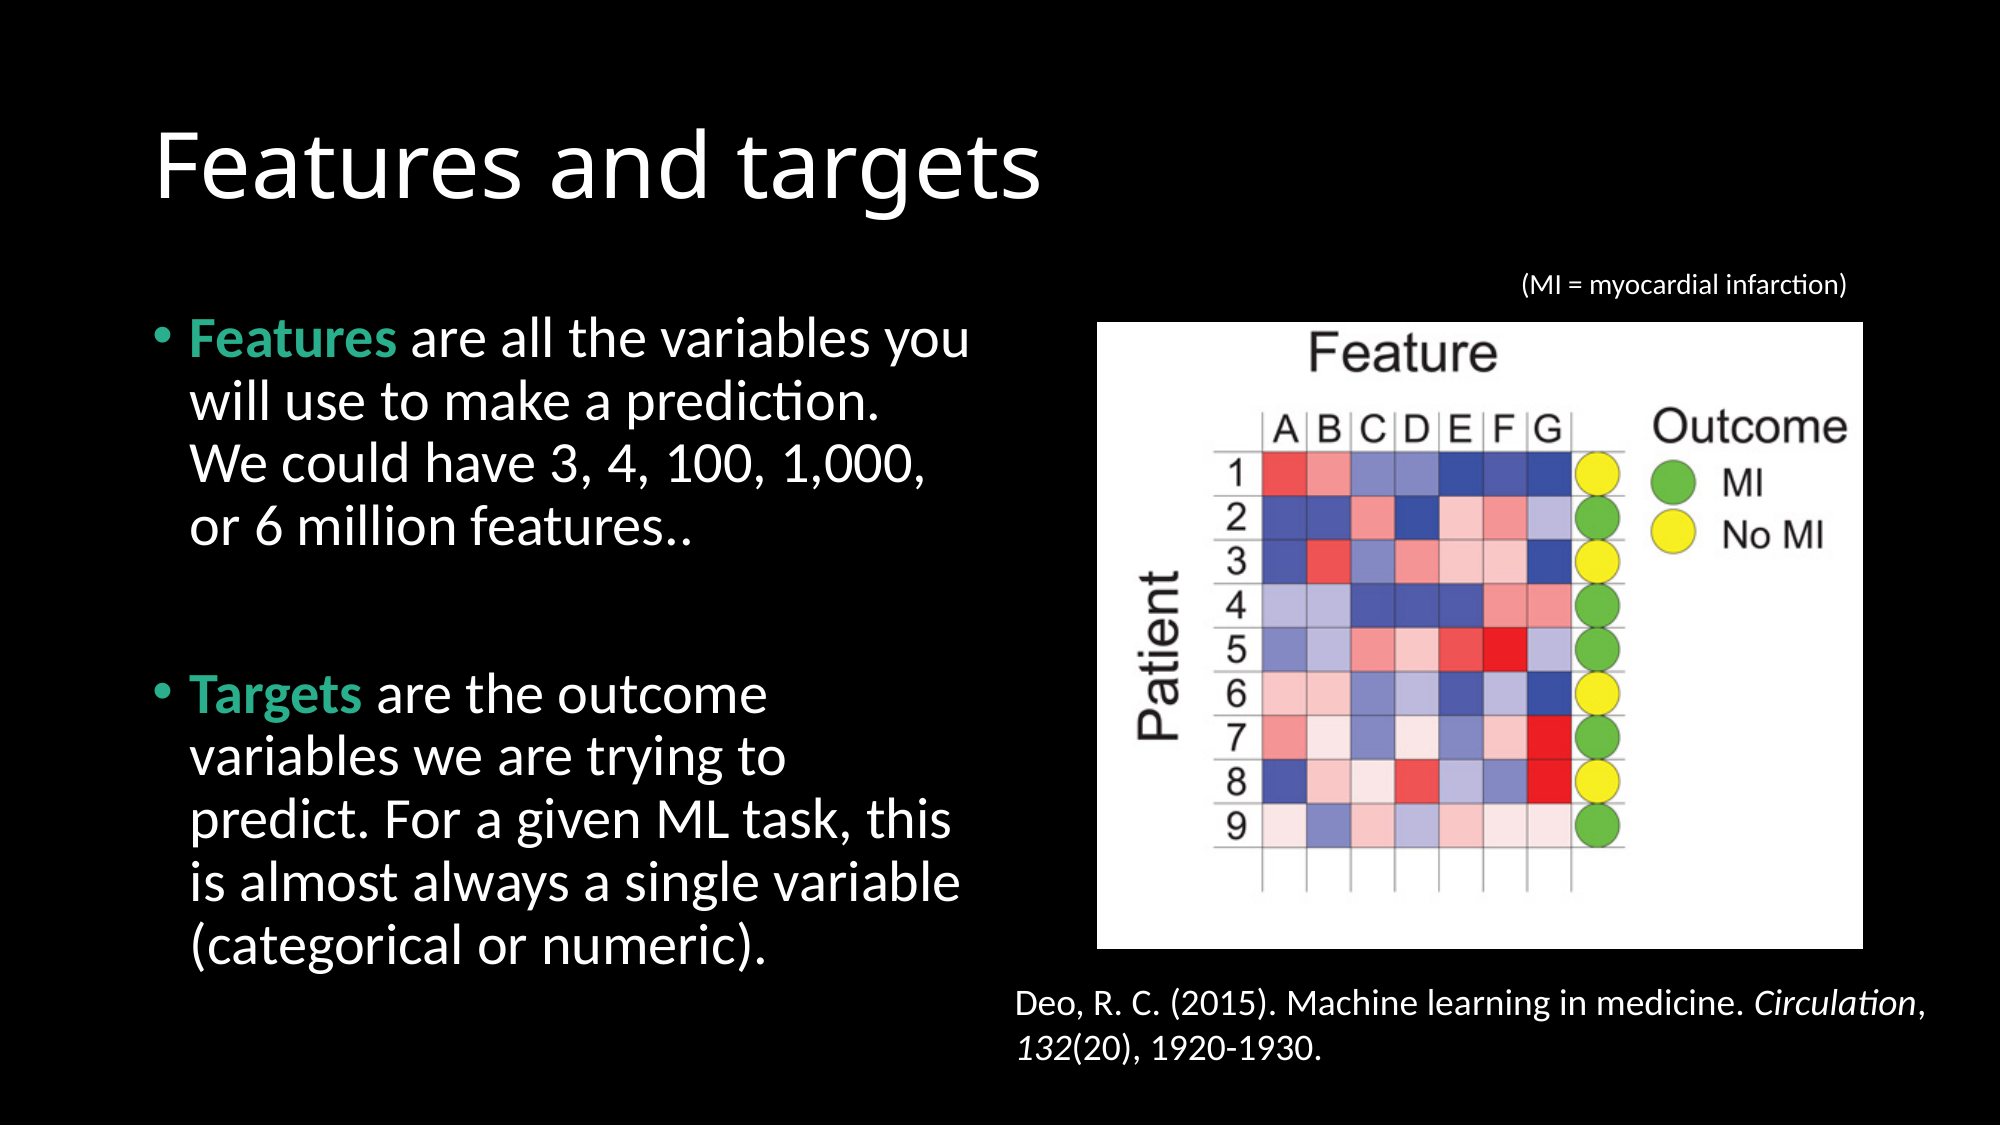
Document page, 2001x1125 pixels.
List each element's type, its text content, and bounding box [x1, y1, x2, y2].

list Features are all the variables you will use to make a prediction. We could have 3, 4, 100, 1,000, or 6 million features.. Targets are the outcome variables we are trying to predict. For a given ML task, this is almost always a single variable (categorical or numeric). [137, 299, 988, 1014]
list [1097, 322, 1863, 949]
title Features and targets [137, 59, 1863, 278]
text_box (MI = myocardial infarction) [1240, 258, 1863, 309]
text_box Deo, R. C. (2015). Machine learning in medicine. Circulation, 132(20), 1920-1930. [999, 970, 2000, 1076]
